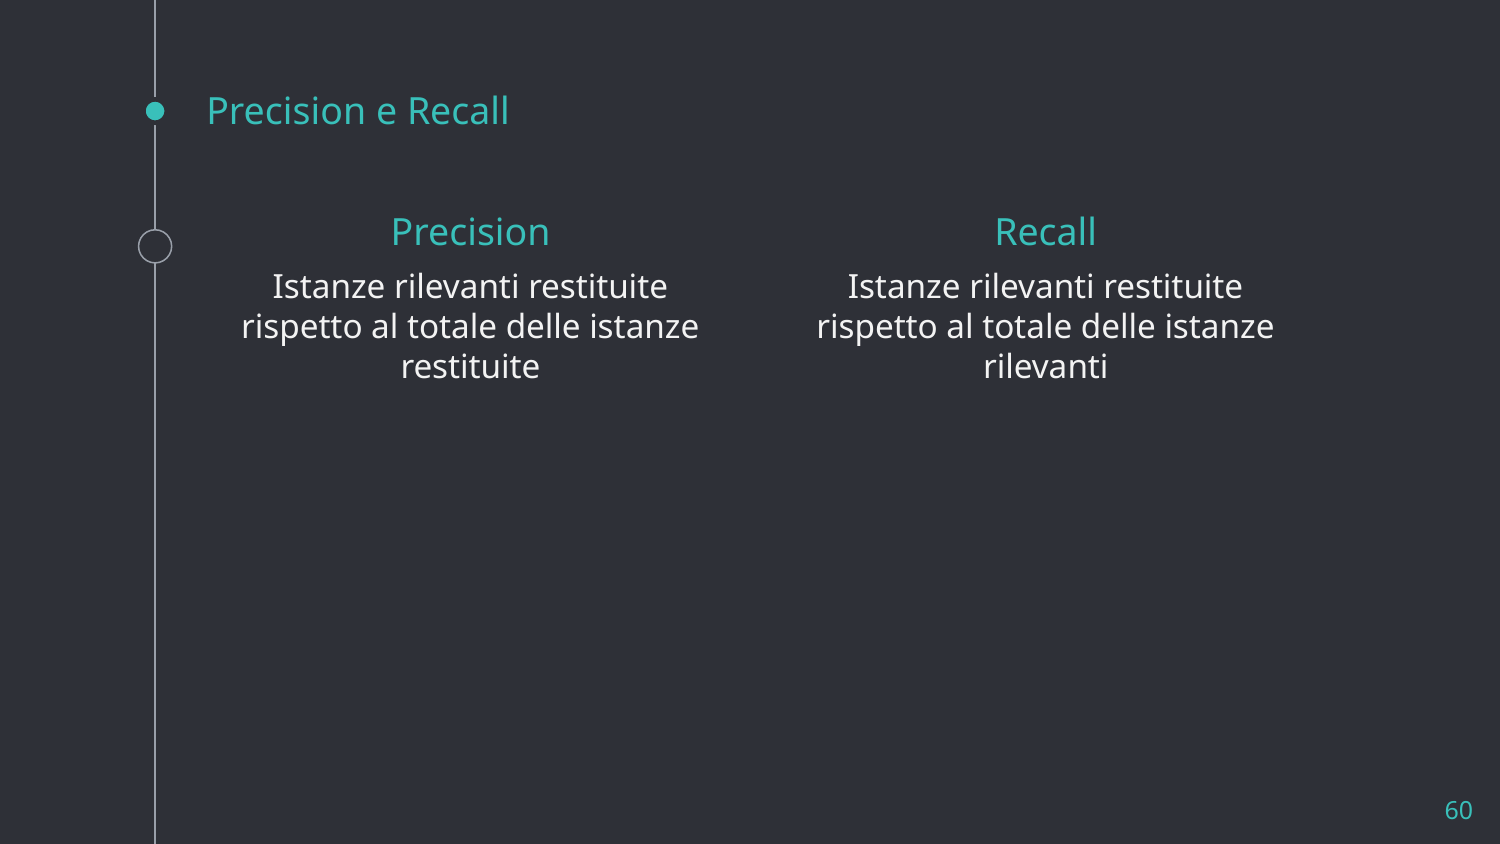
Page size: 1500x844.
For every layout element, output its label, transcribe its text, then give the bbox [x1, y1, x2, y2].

slide_number 60 [1398, 779, 1489, 832]
title Precision e Recall [191, 90, 1317, 147]
